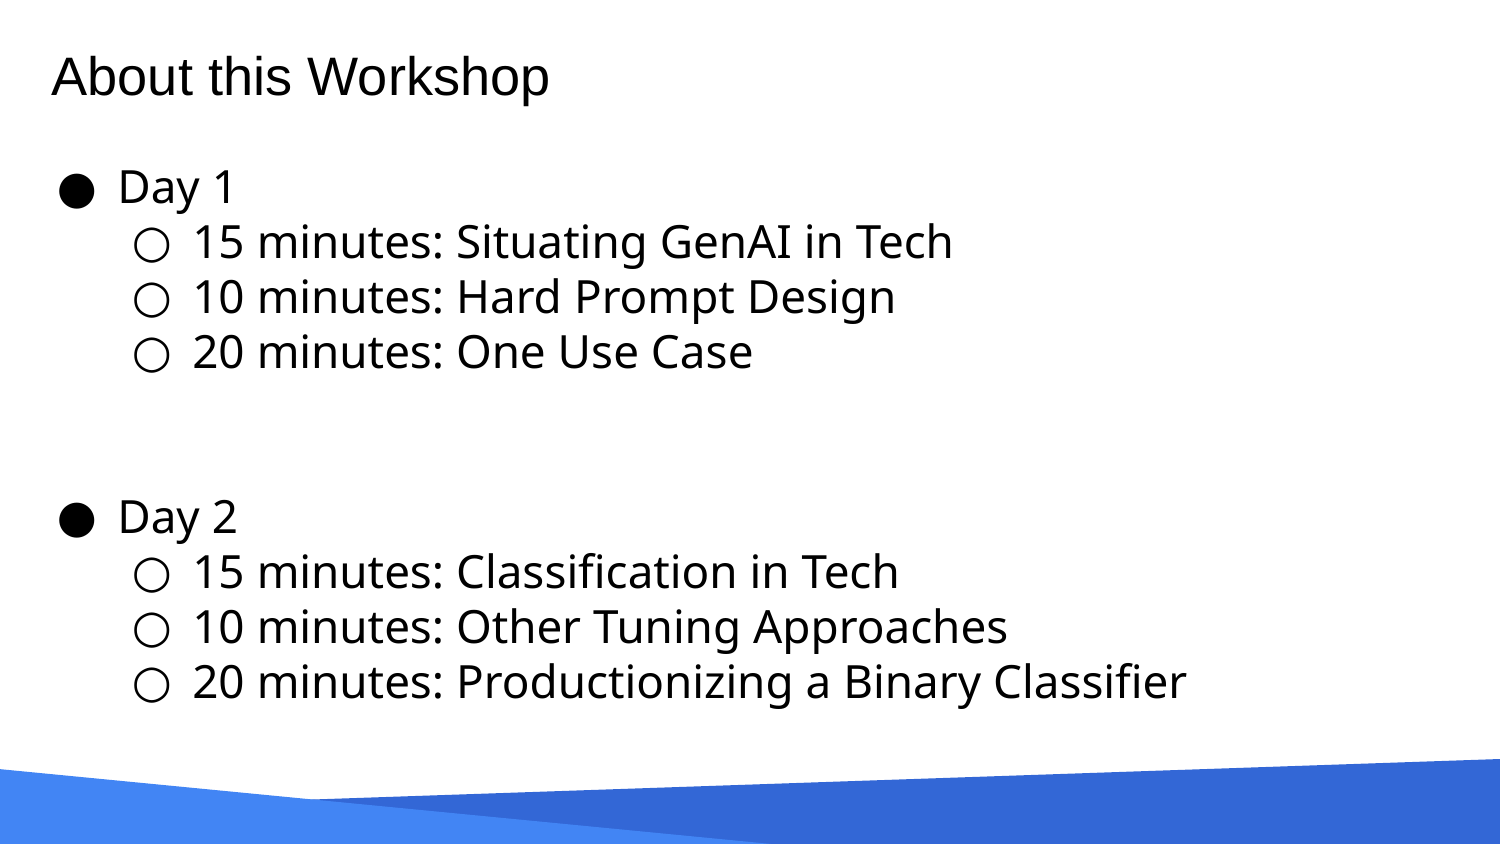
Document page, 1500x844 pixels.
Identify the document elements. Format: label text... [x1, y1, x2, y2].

title About this Workshop [36, 26, 1122, 151]
text_box Day 1 15 minutes: Situating GenAI in Tech 10 minutes: Hard Prompt Design 20 minutes: One Use Case Day 2 15 minutes: Classification in Tech 10 minutes: Other Tuning Approaches 20 minutes: Productionizing a Binary Classifier [27, 142, 1444, 764]
